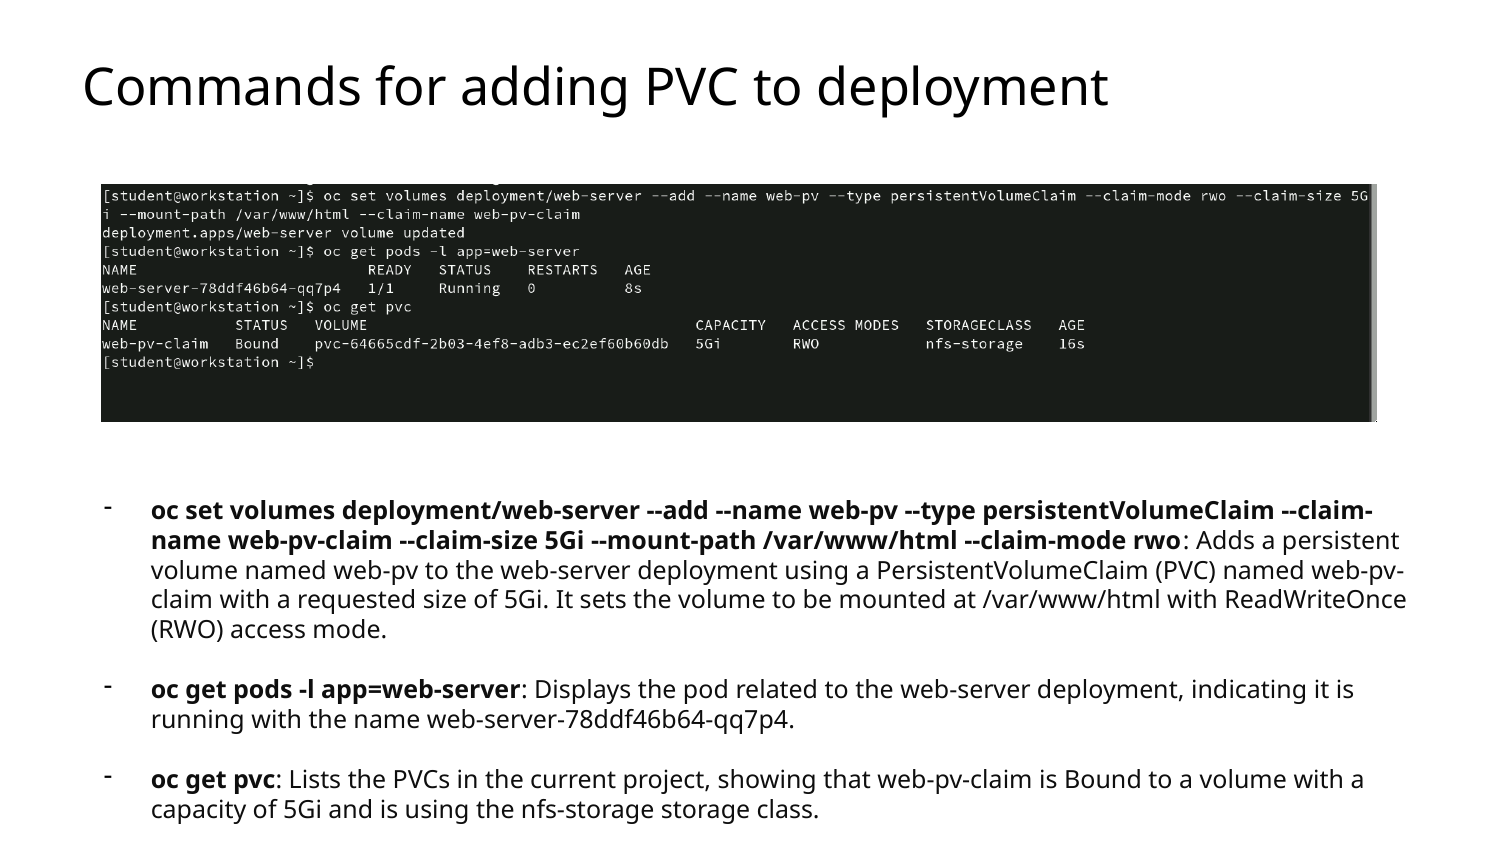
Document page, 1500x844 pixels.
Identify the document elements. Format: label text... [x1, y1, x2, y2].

text_box oc set volumes deployment/web-server --add --name web-pv --type persistentVolumeClaim --claim-name web-pv-claim --claim-size 5Gi --mount-path /var/www/html --claim-mode rwo: Adds a persistent volume named web-pv to the web-server deployment using a PersistentVolumeClaim (PVC) named web-pv-claim with a requested size of 5Gi. It sets the volume to be mounted at /var/www/html with ReadWriteOnce (RWO) access mode. oc get pods -l app=web-server: Displays the pod related to the web-server deployment, indicating it is running with the name web-server-78ddf46b64-qq7p4. oc get pvc: Lists the PVCs in the current project, showing that web-pv-claim is Bound to a volume with a capacity of 5Gi and is using the nfs-storage storage class. [89, 486, 1433, 831]
title Commands for adding PVC to deployment [67, 38, 1455, 187]
picture [101, 184, 1377, 423]
